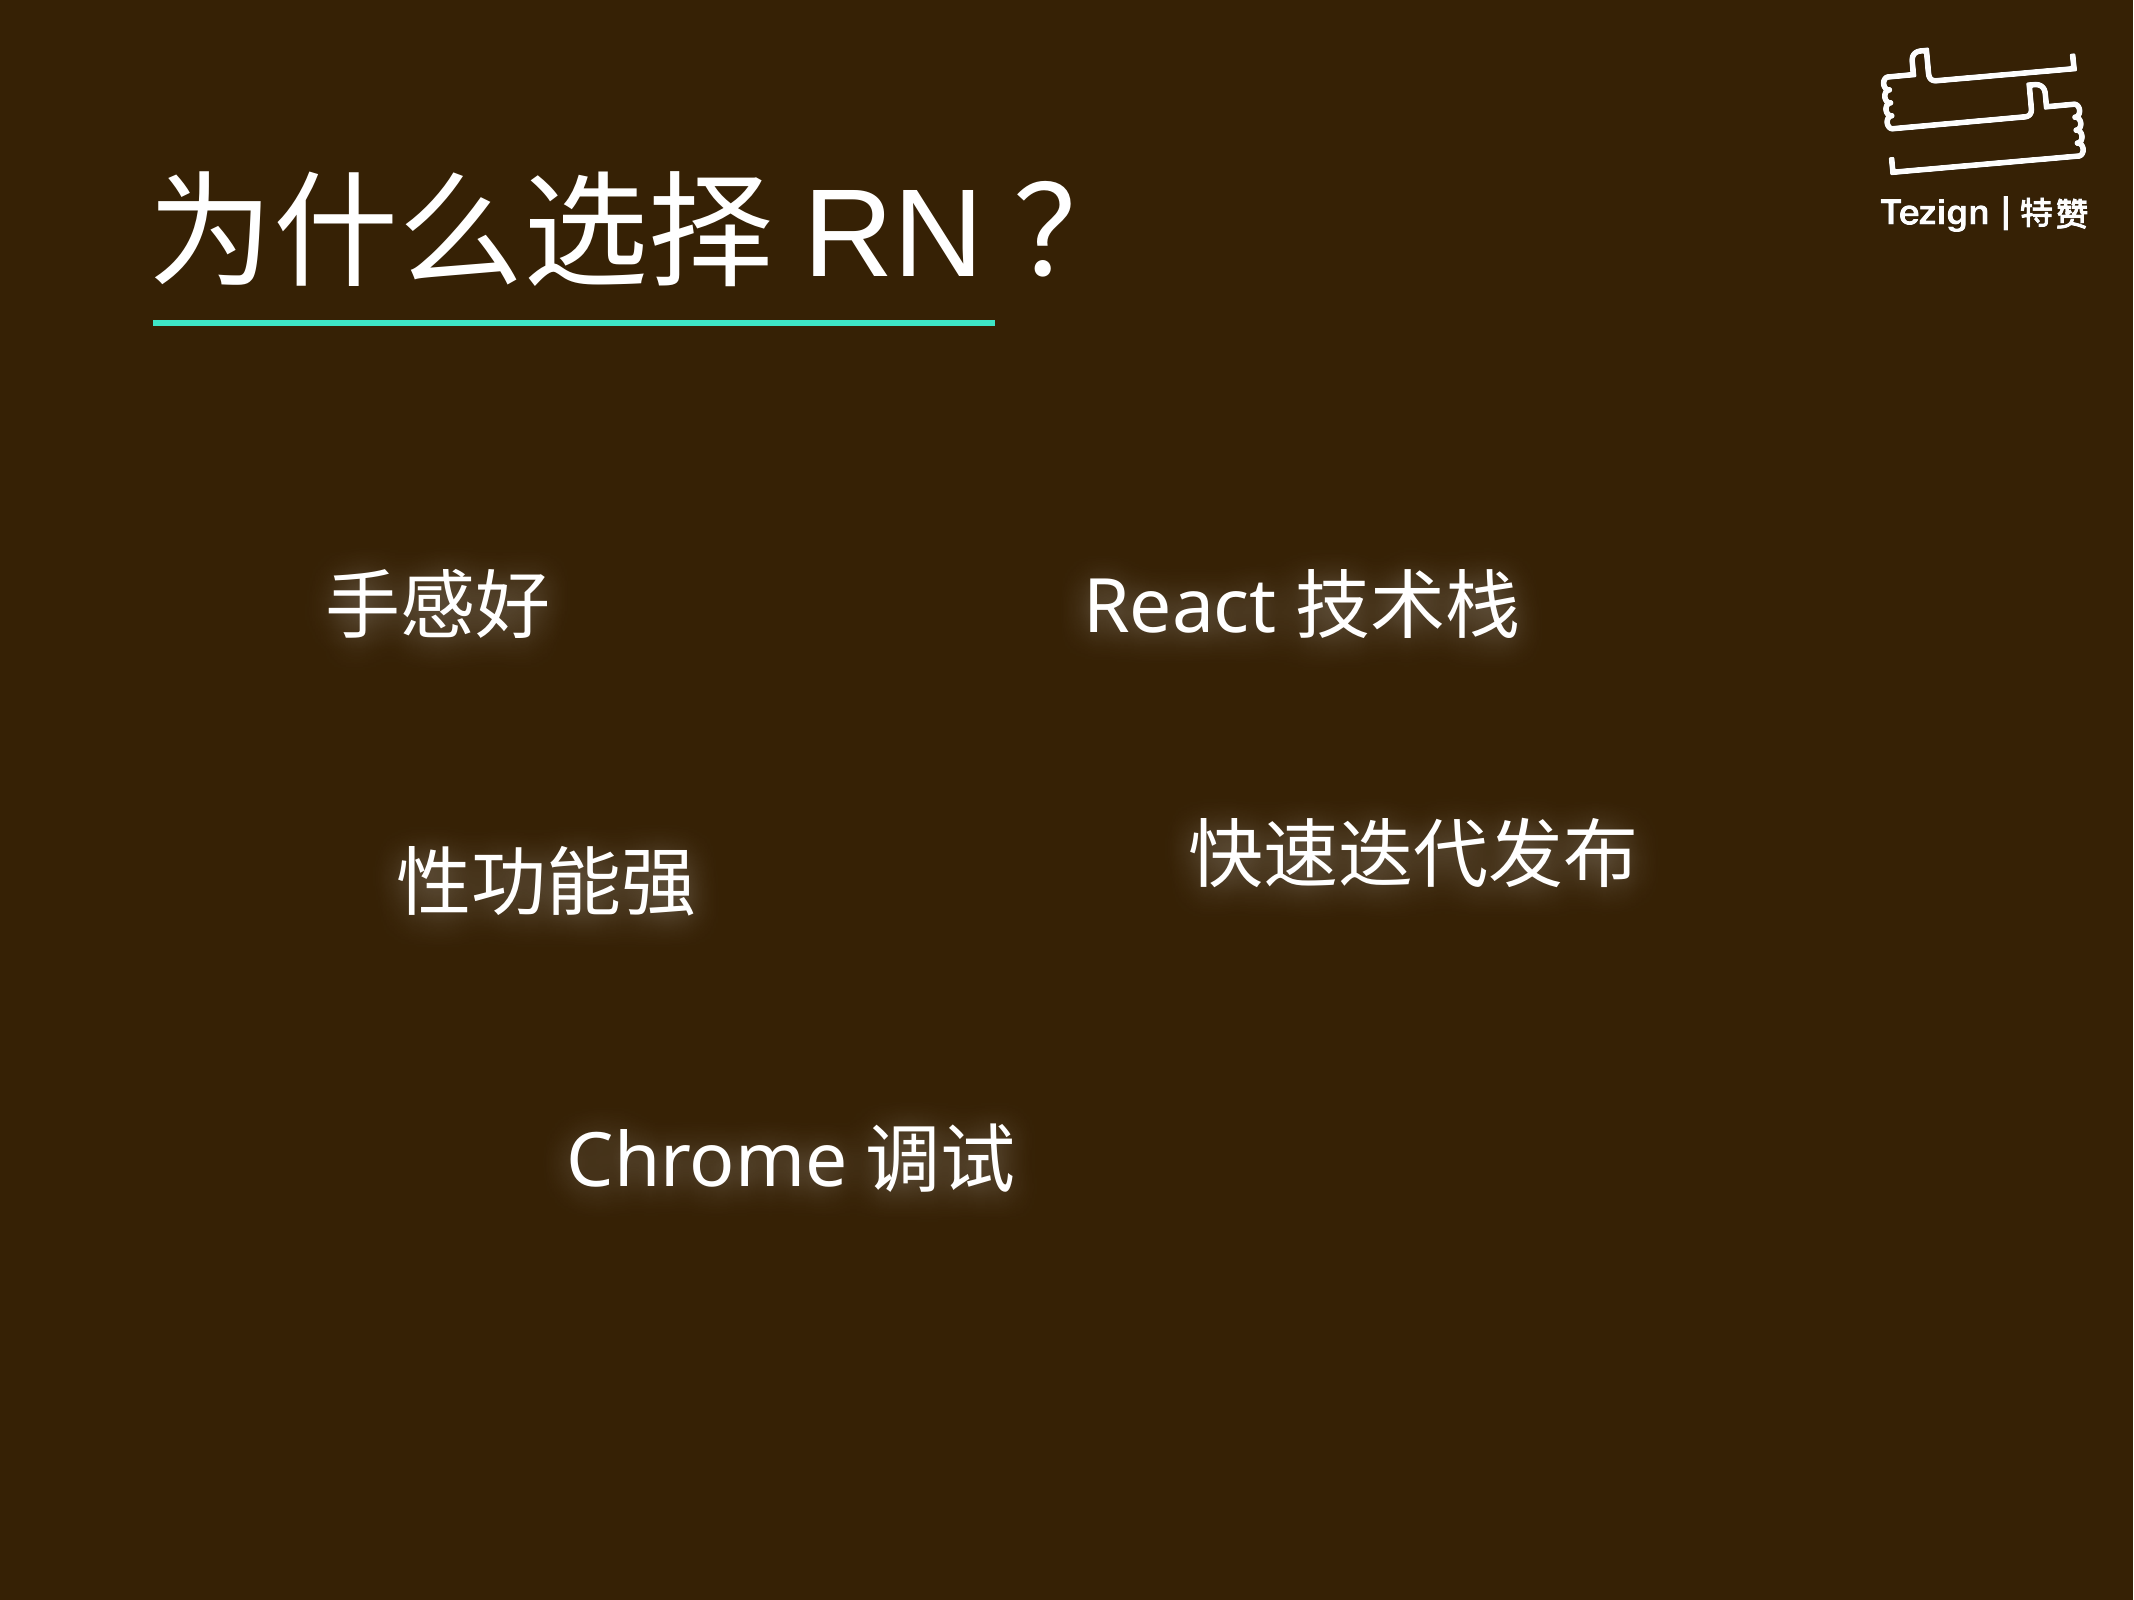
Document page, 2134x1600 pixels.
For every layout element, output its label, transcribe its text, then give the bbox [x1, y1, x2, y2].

text_box 为什么选择RN？ [130, 133, 2134, 320]
text_box 性功能强 [387, 826, 705, 933]
text_box Chrome调试 [558, 1103, 1025, 1210]
text_box React技术栈 [1074, 549, 1529, 657]
text_box 手感好 [317, 549, 560, 657]
text_box 快速迭代发布 [1180, 798, 1648, 906]
picture [1806, 0, 2134, 308]
